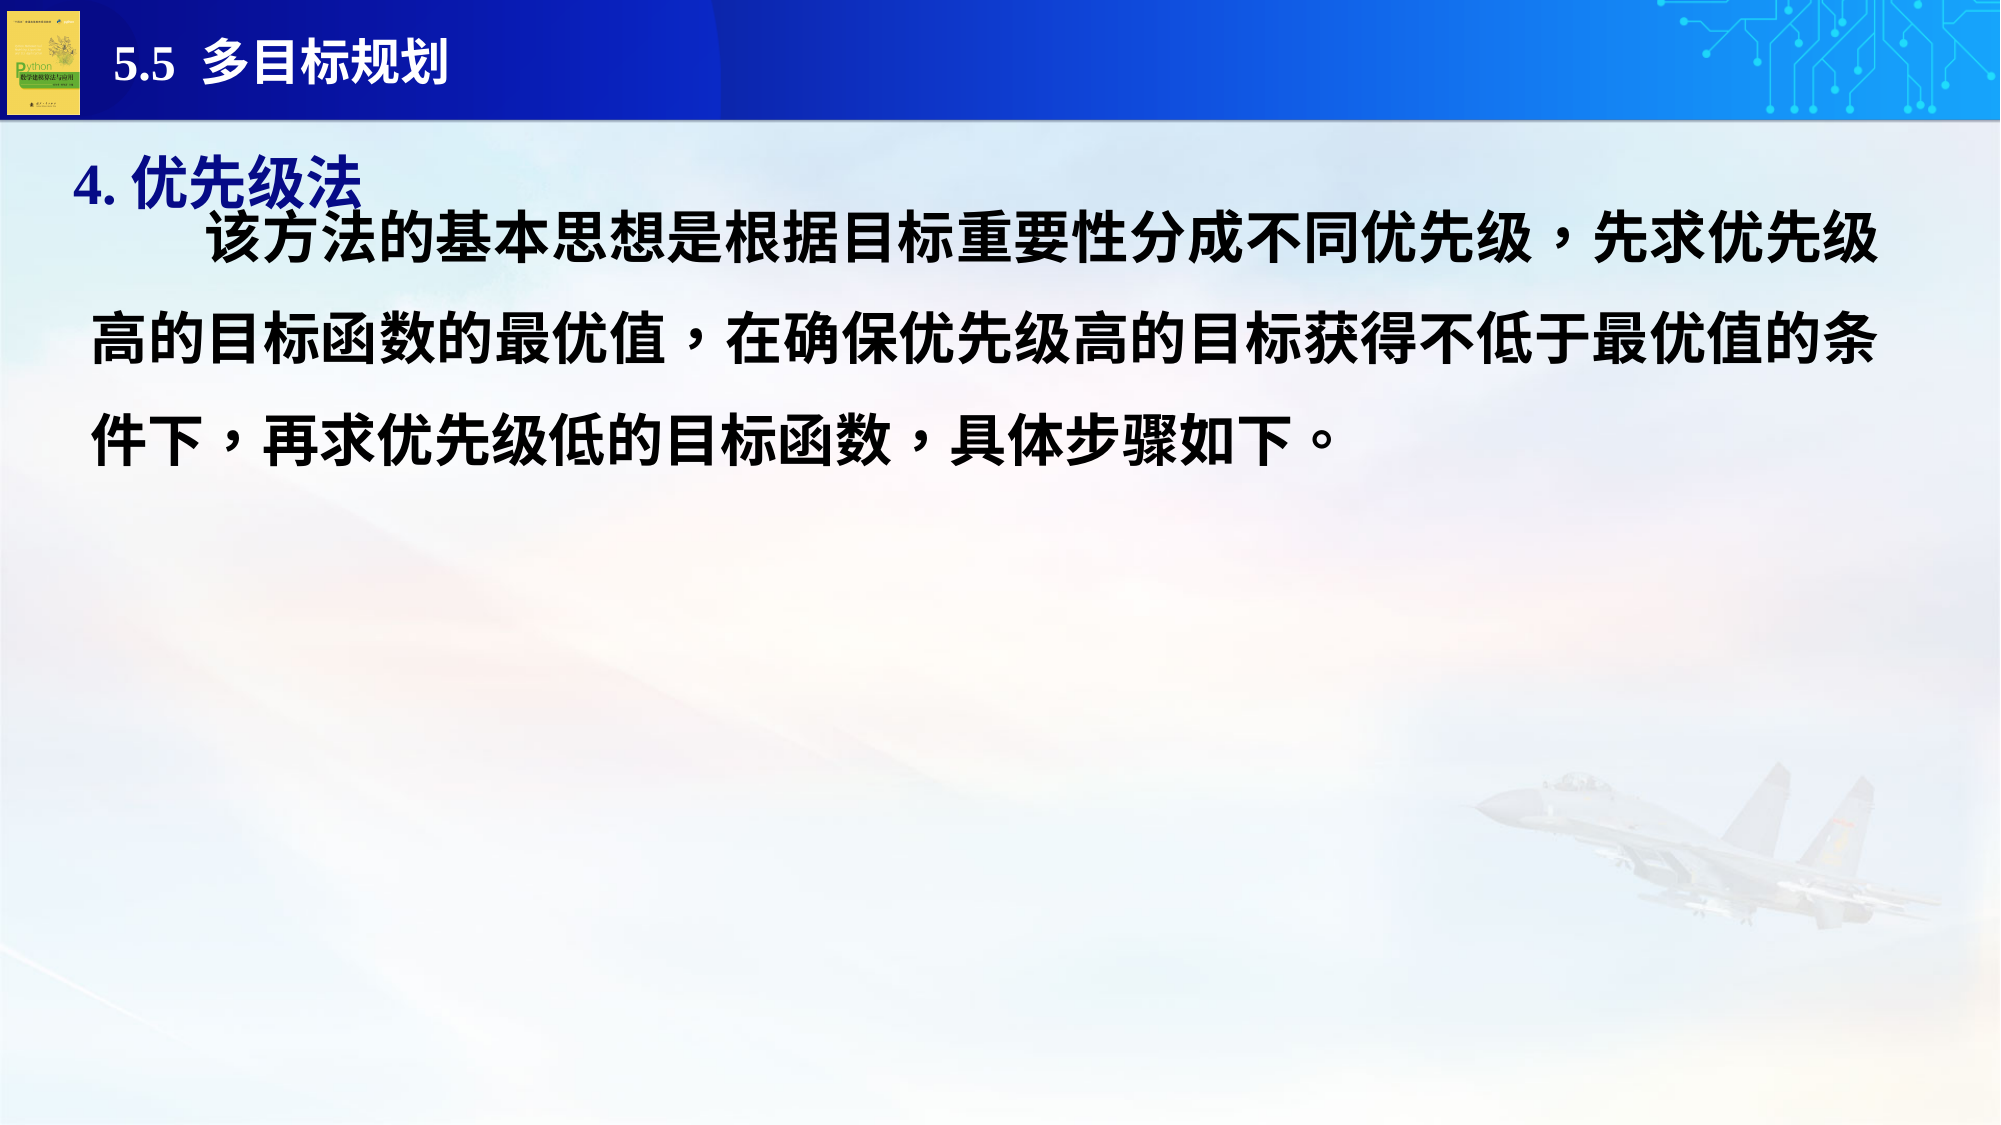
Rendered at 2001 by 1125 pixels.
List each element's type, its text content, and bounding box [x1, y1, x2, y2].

list 4.优先级法 [58, 146, 1034, 249]
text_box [90, 196, 1880, 1078]
picture [0, 0, 2000, 1125]
